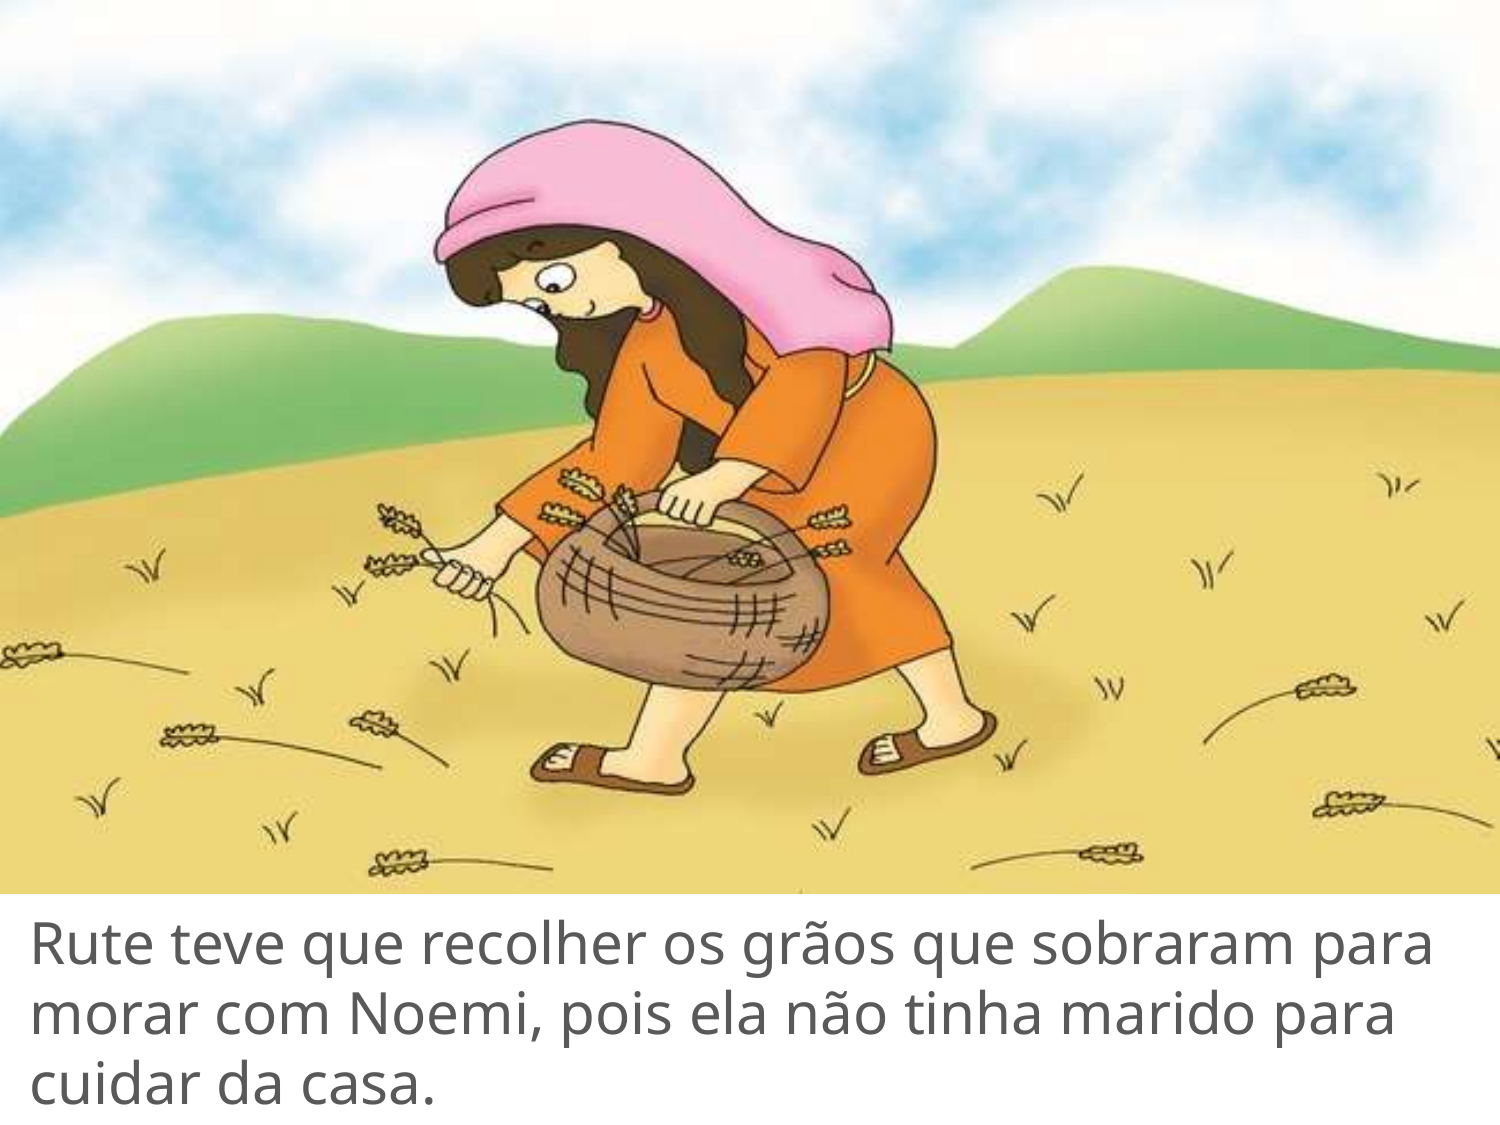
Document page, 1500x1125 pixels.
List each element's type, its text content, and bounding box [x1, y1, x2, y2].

picture [0, 0, 1500, 894]
text_box Rute teve que recolher os grãos que sobraram para morar com Noemi, pois ela não tinha marido para cuidar da casa. [14, 902, 1486, 1124]
